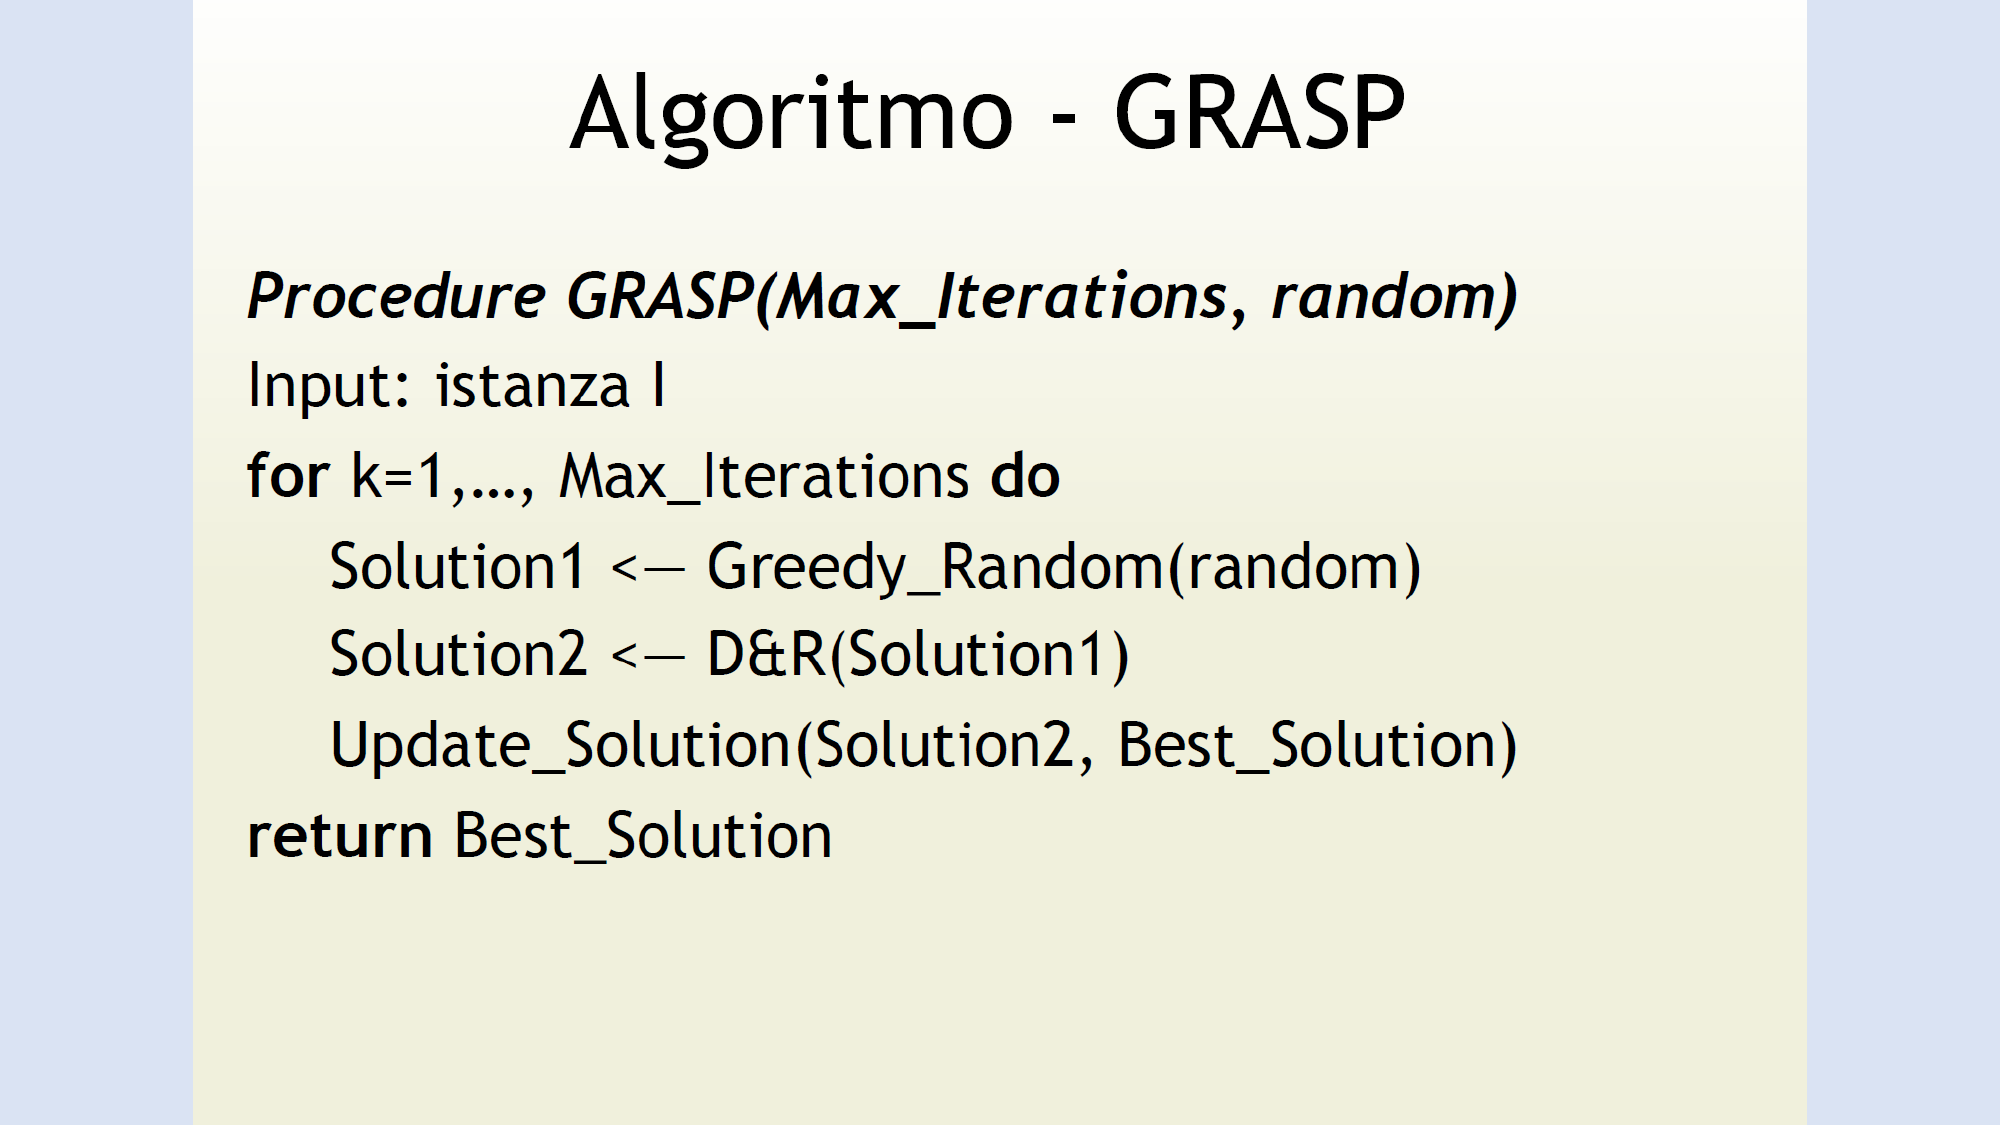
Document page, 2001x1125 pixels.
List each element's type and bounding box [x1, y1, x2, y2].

picture [193, 0, 1807, 1125]
